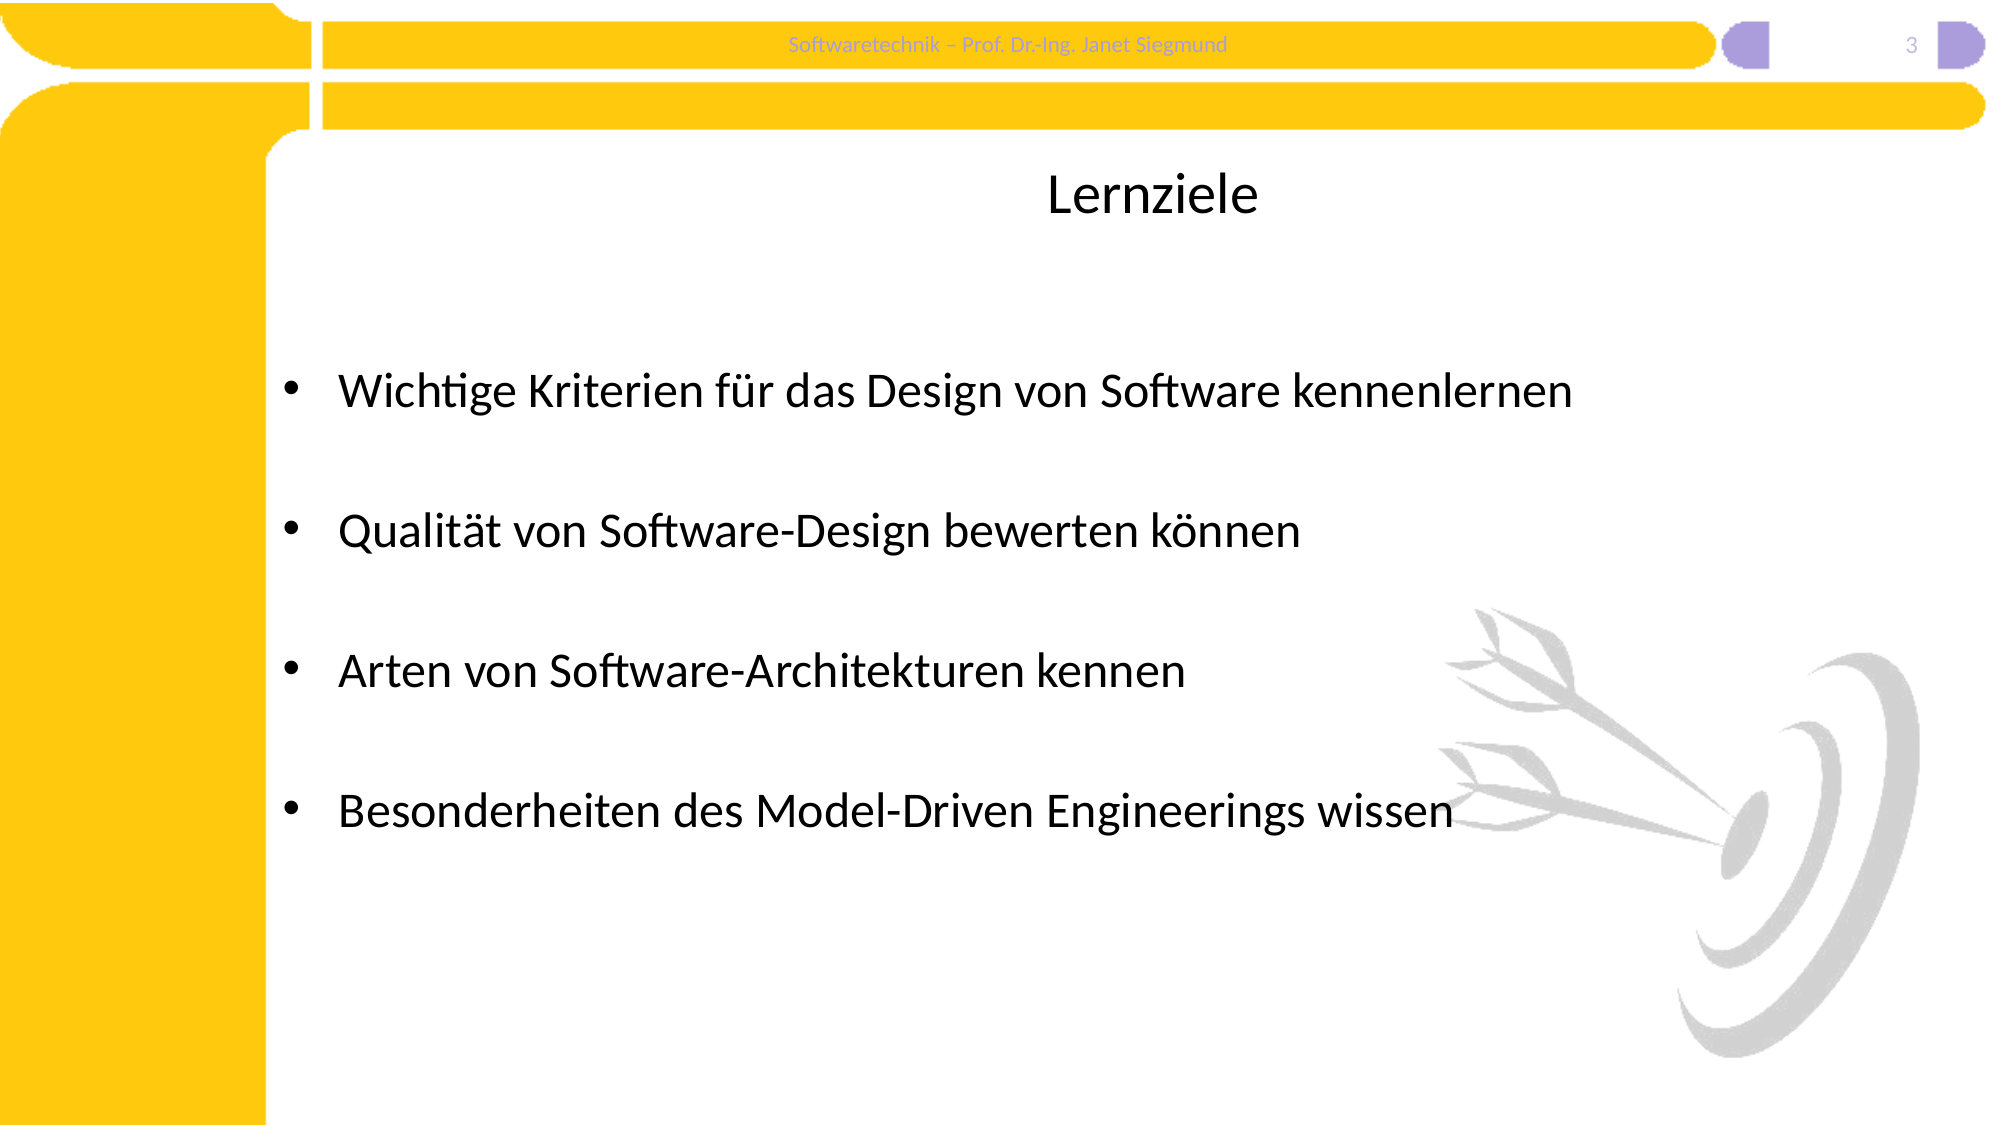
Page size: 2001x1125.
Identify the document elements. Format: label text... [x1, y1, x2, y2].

slide_number 3 [1767, 20, 1934, 67]
title Lernziele [350, 137, 1957, 243]
list Wichtige Kriterien für das Design von Software kennenlernen Qualität von Software-Design bewerten können Arten von Software-Architekturen kennen Besonderheiten des Model-Driven Engineerings wissen [267, 349, 1993, 1104]
picture [0, 3, 1999, 1125]
